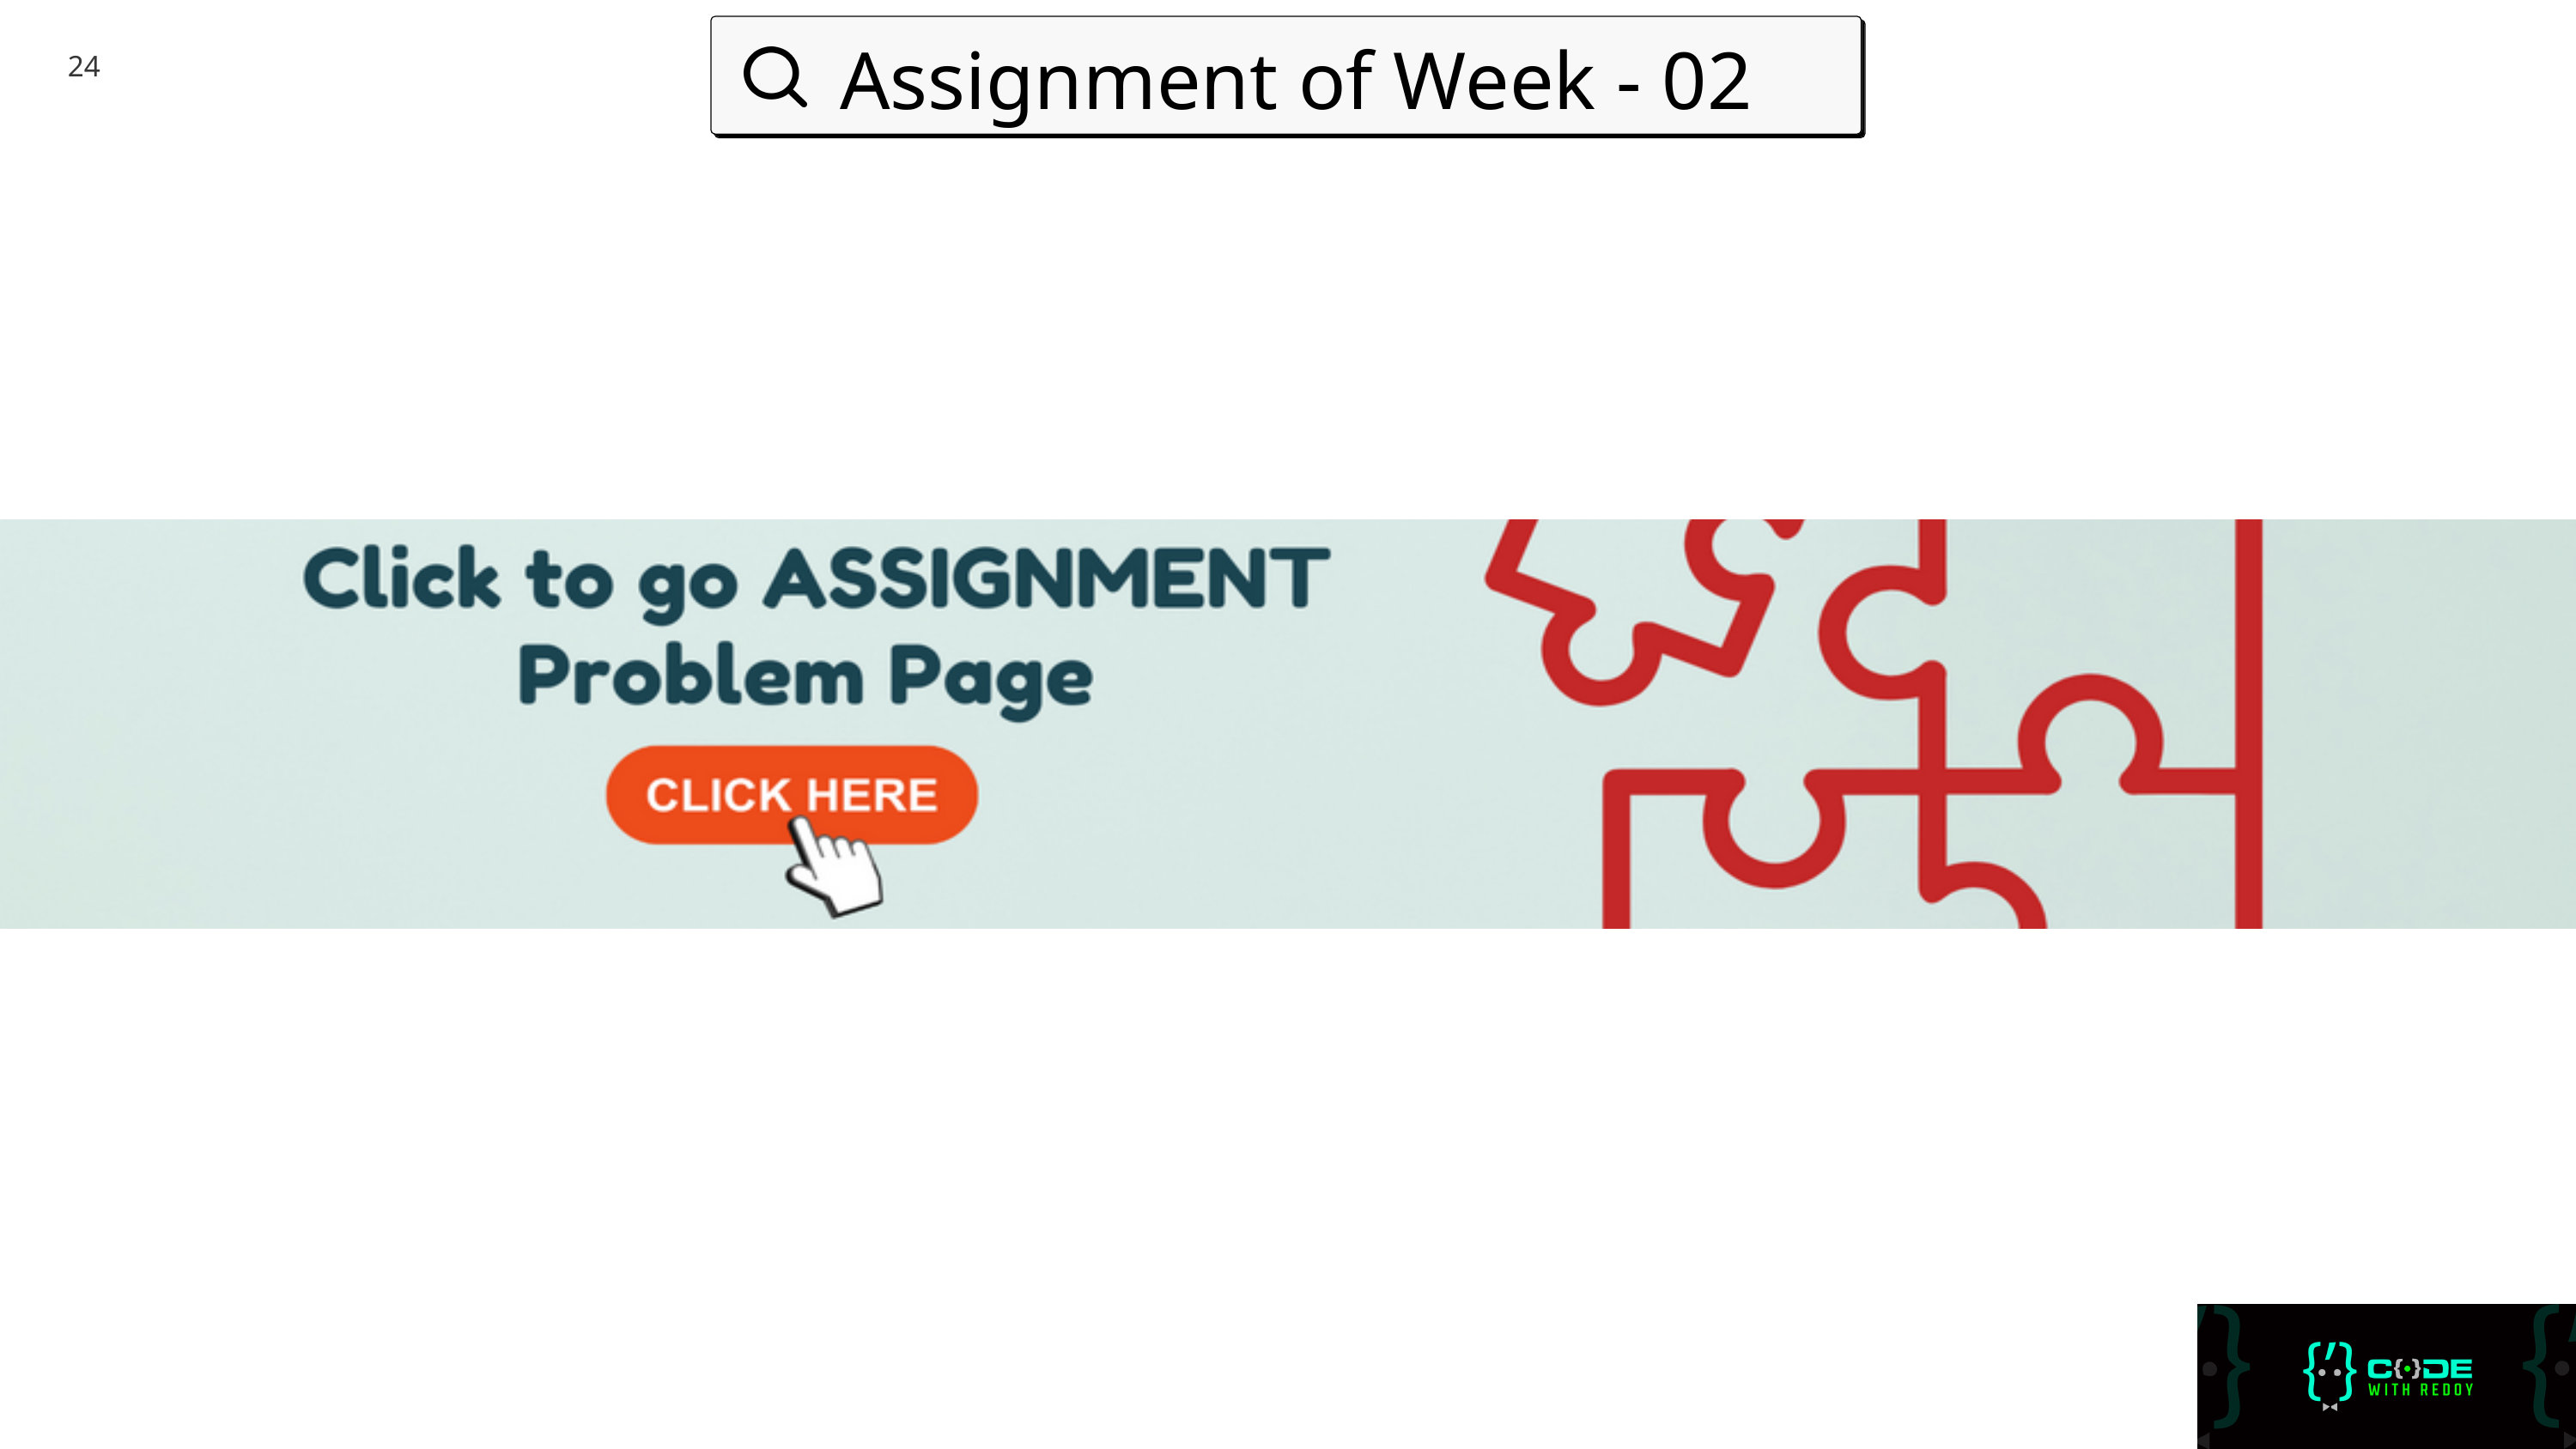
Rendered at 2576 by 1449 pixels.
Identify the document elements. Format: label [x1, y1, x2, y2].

picture [2197, 1303, 2576, 1449]
text_box [27, 26, 140, 106]
picture [0, 519, 2576, 929]
text_box [709, 15, 1868, 139]
